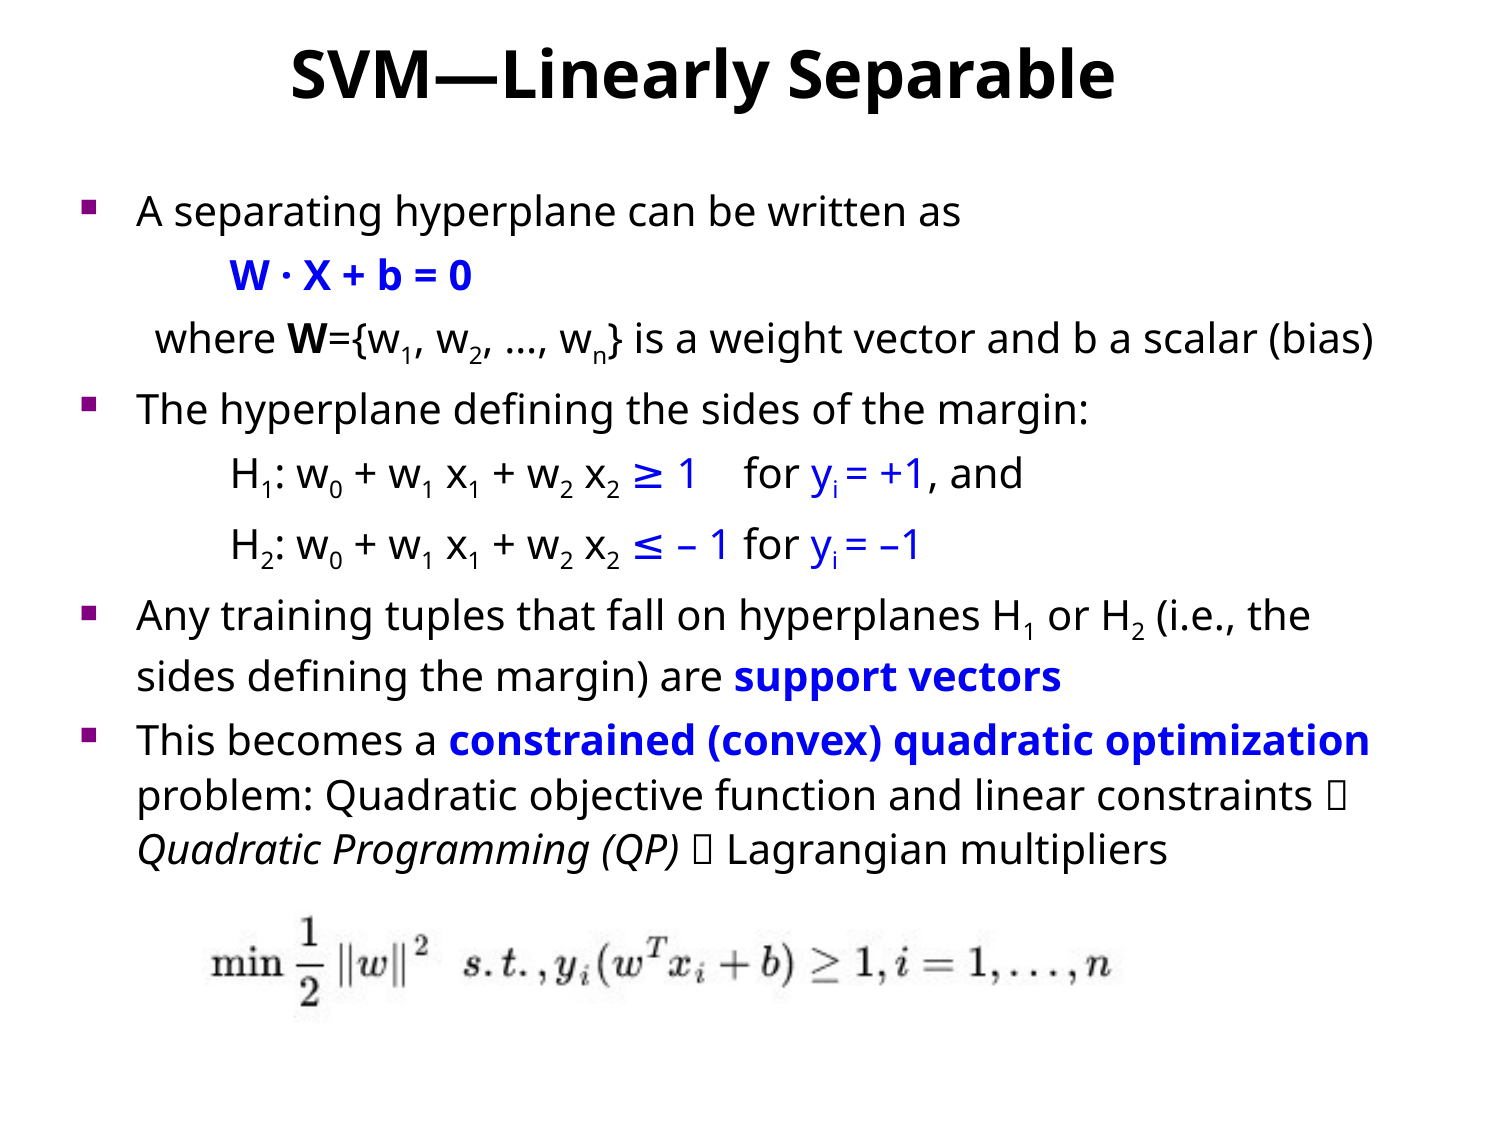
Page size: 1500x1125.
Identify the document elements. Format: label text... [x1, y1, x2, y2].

title SVM—Linearly Separable [24, 24, 1384, 138]
text_box A separating hyperplane can be written as W · X + b = 0 where W={w1, w2, …, wn} is a weight vector and b a scalar (bias) The hyperplane defining the sides of the margin: H1: w0 + w1 x1 + w2 x2 ≥ 1 for yi = +1, and H2: w0 + w1 x1 + w2 x2 ≤ – 1 for yi = –1 Any training tuples that fall on hyperplanes H1 or H2 (i.e., the sides defining the margin) are support vectors This becomes a constrained (convex) quadratic optimization problem: Quadratic objective function and linear constraints  Quadratic Programming (QP)  Lagrangian multipliers [64, 172, 1453, 870]
picture [147, 893, 1182, 1023]
